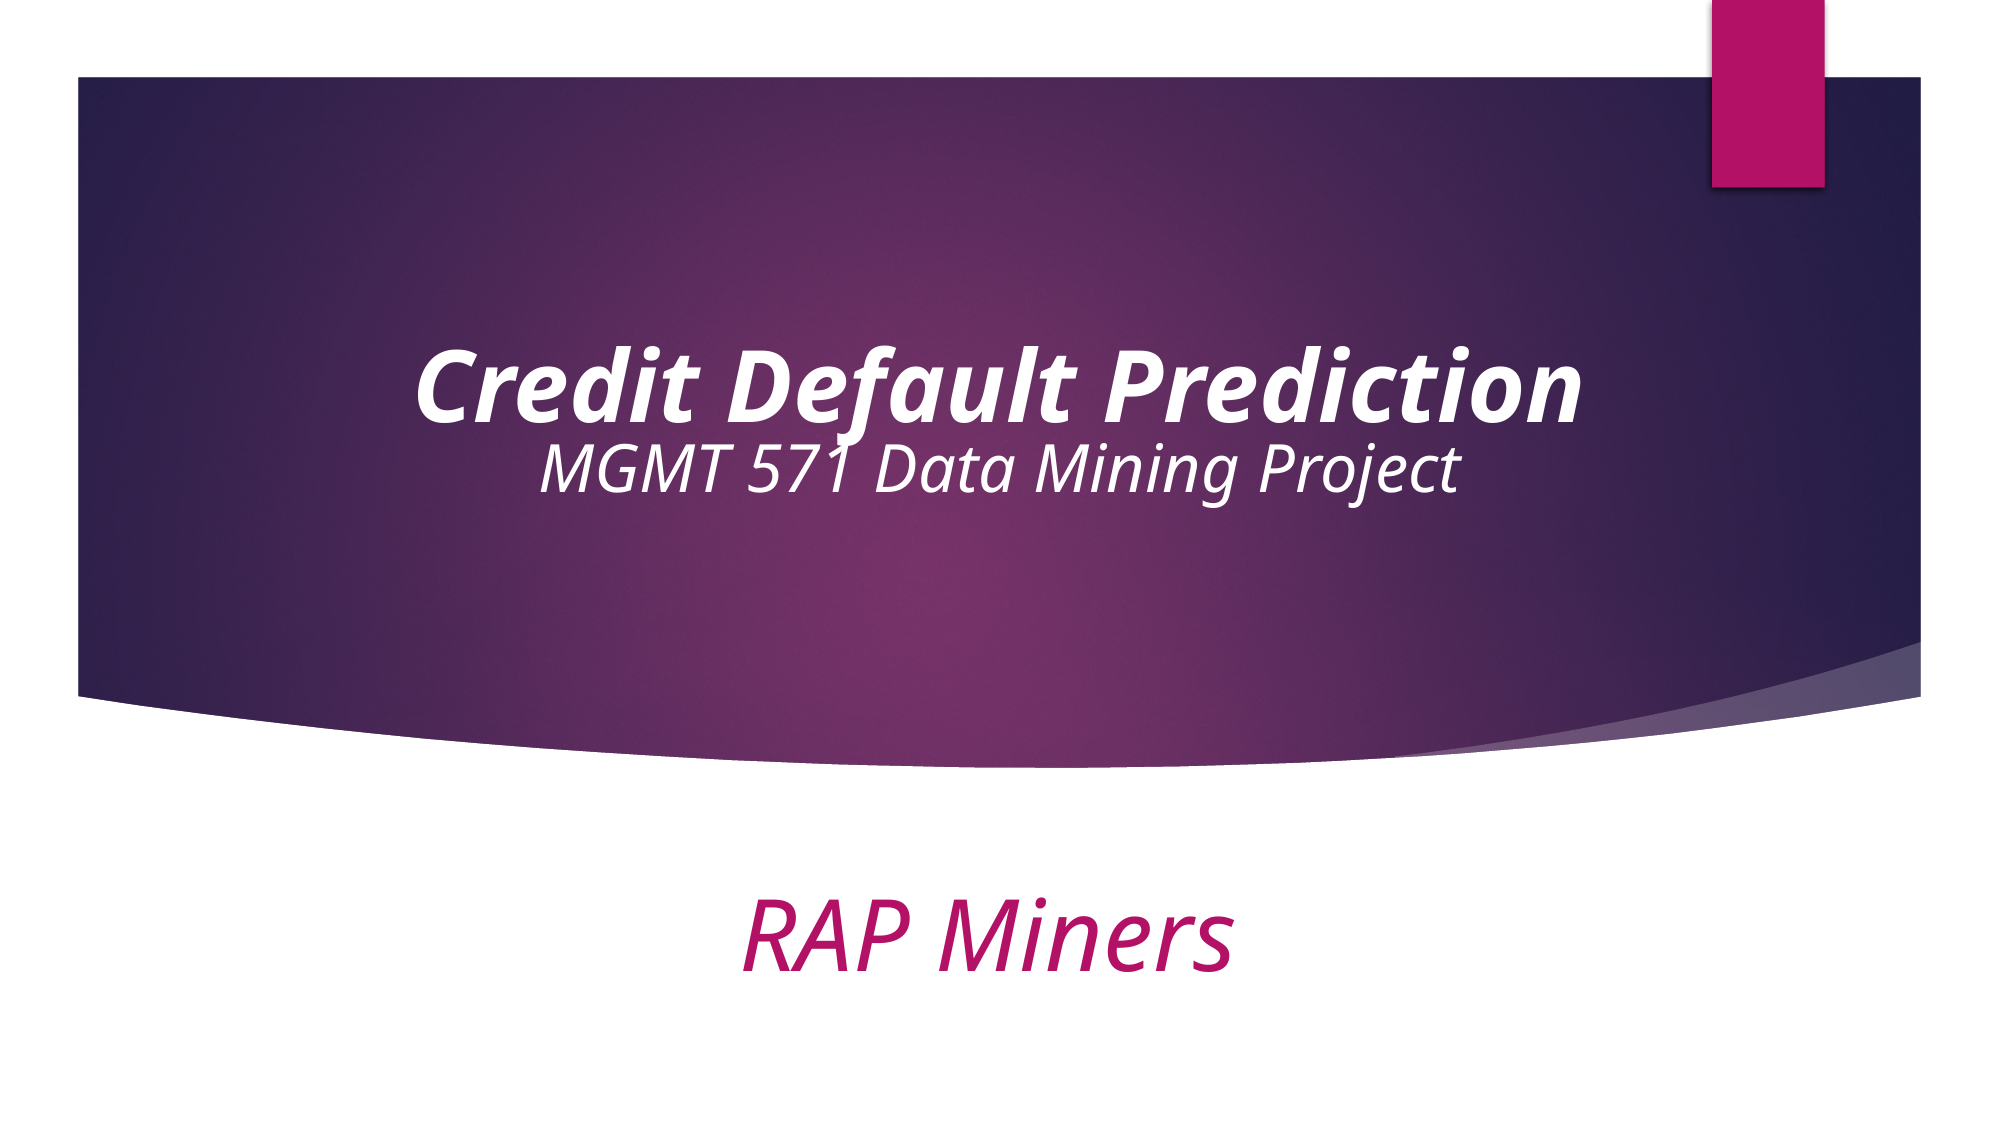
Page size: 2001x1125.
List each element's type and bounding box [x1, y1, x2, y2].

text_box [0, 0, 2000, 1125]
